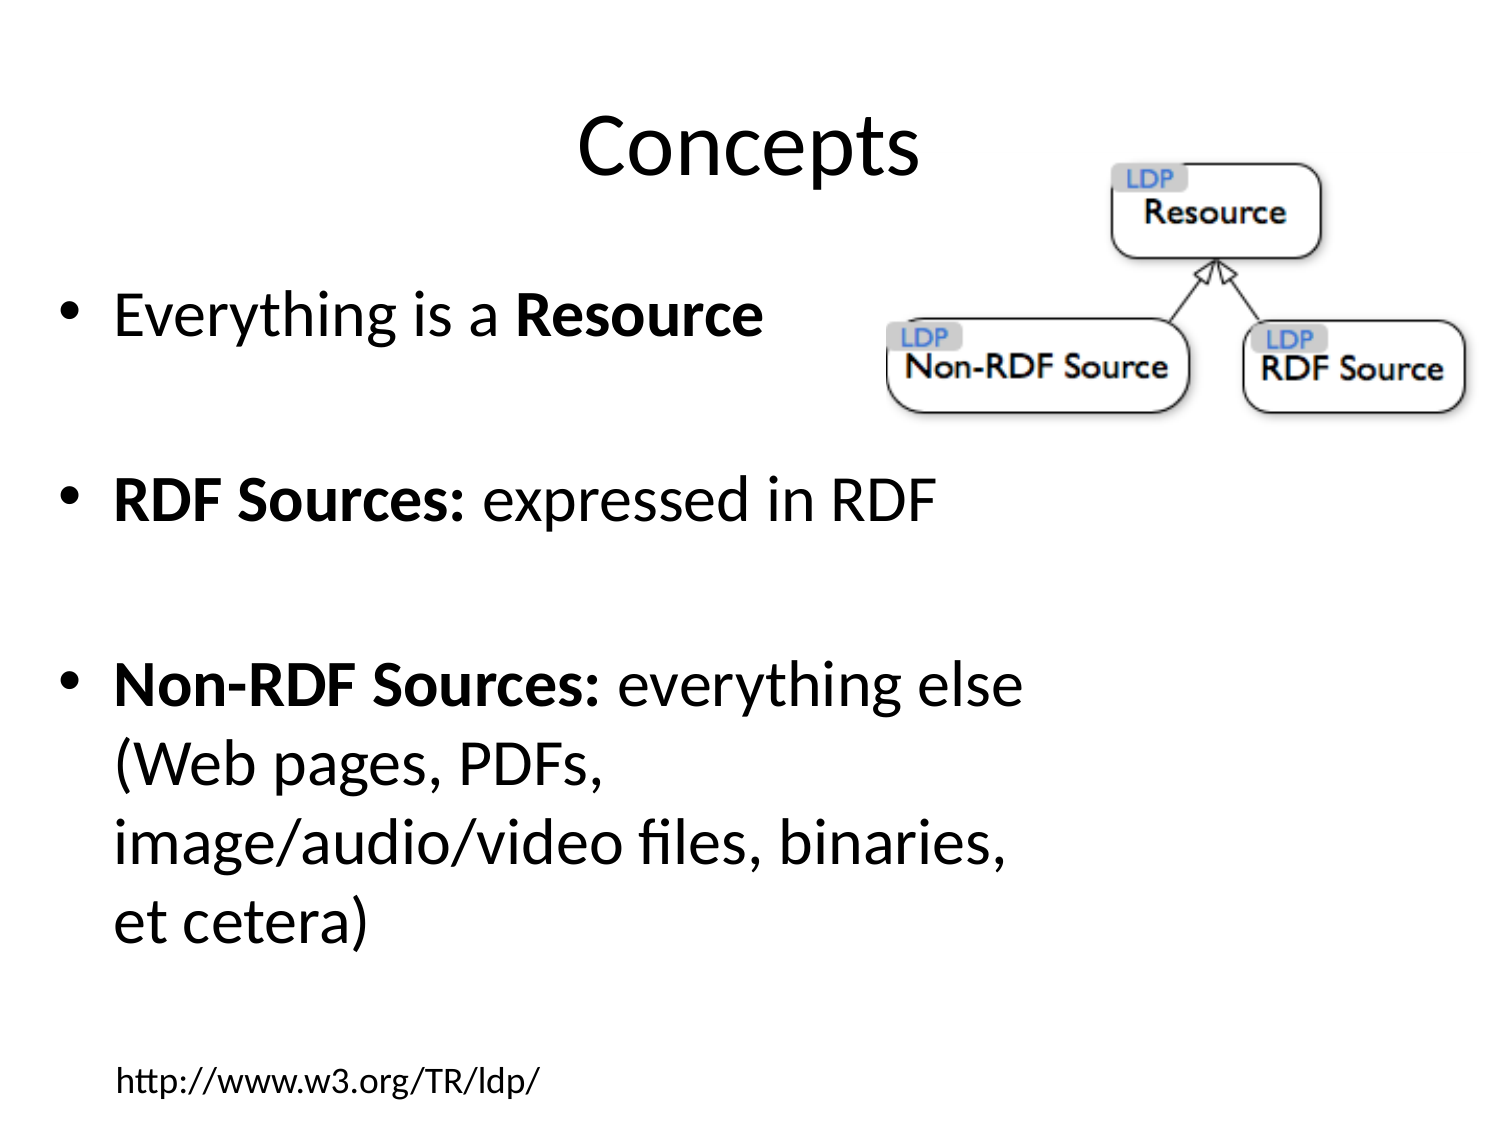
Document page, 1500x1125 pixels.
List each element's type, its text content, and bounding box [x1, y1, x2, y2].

picture [886, 150, 1481, 433]
list Everything is a Resource RDF Sources: expressed in RDF Non-RDF Sources: everything else (Web pages, PDFs, image/audio/video files, binaries, et cetera) [43, 263, 1088, 971]
title Concepts [75, 45, 1425, 233]
text_box http://www.w3.org/TR/ldp/ [100, 1048, 1163, 1108]
